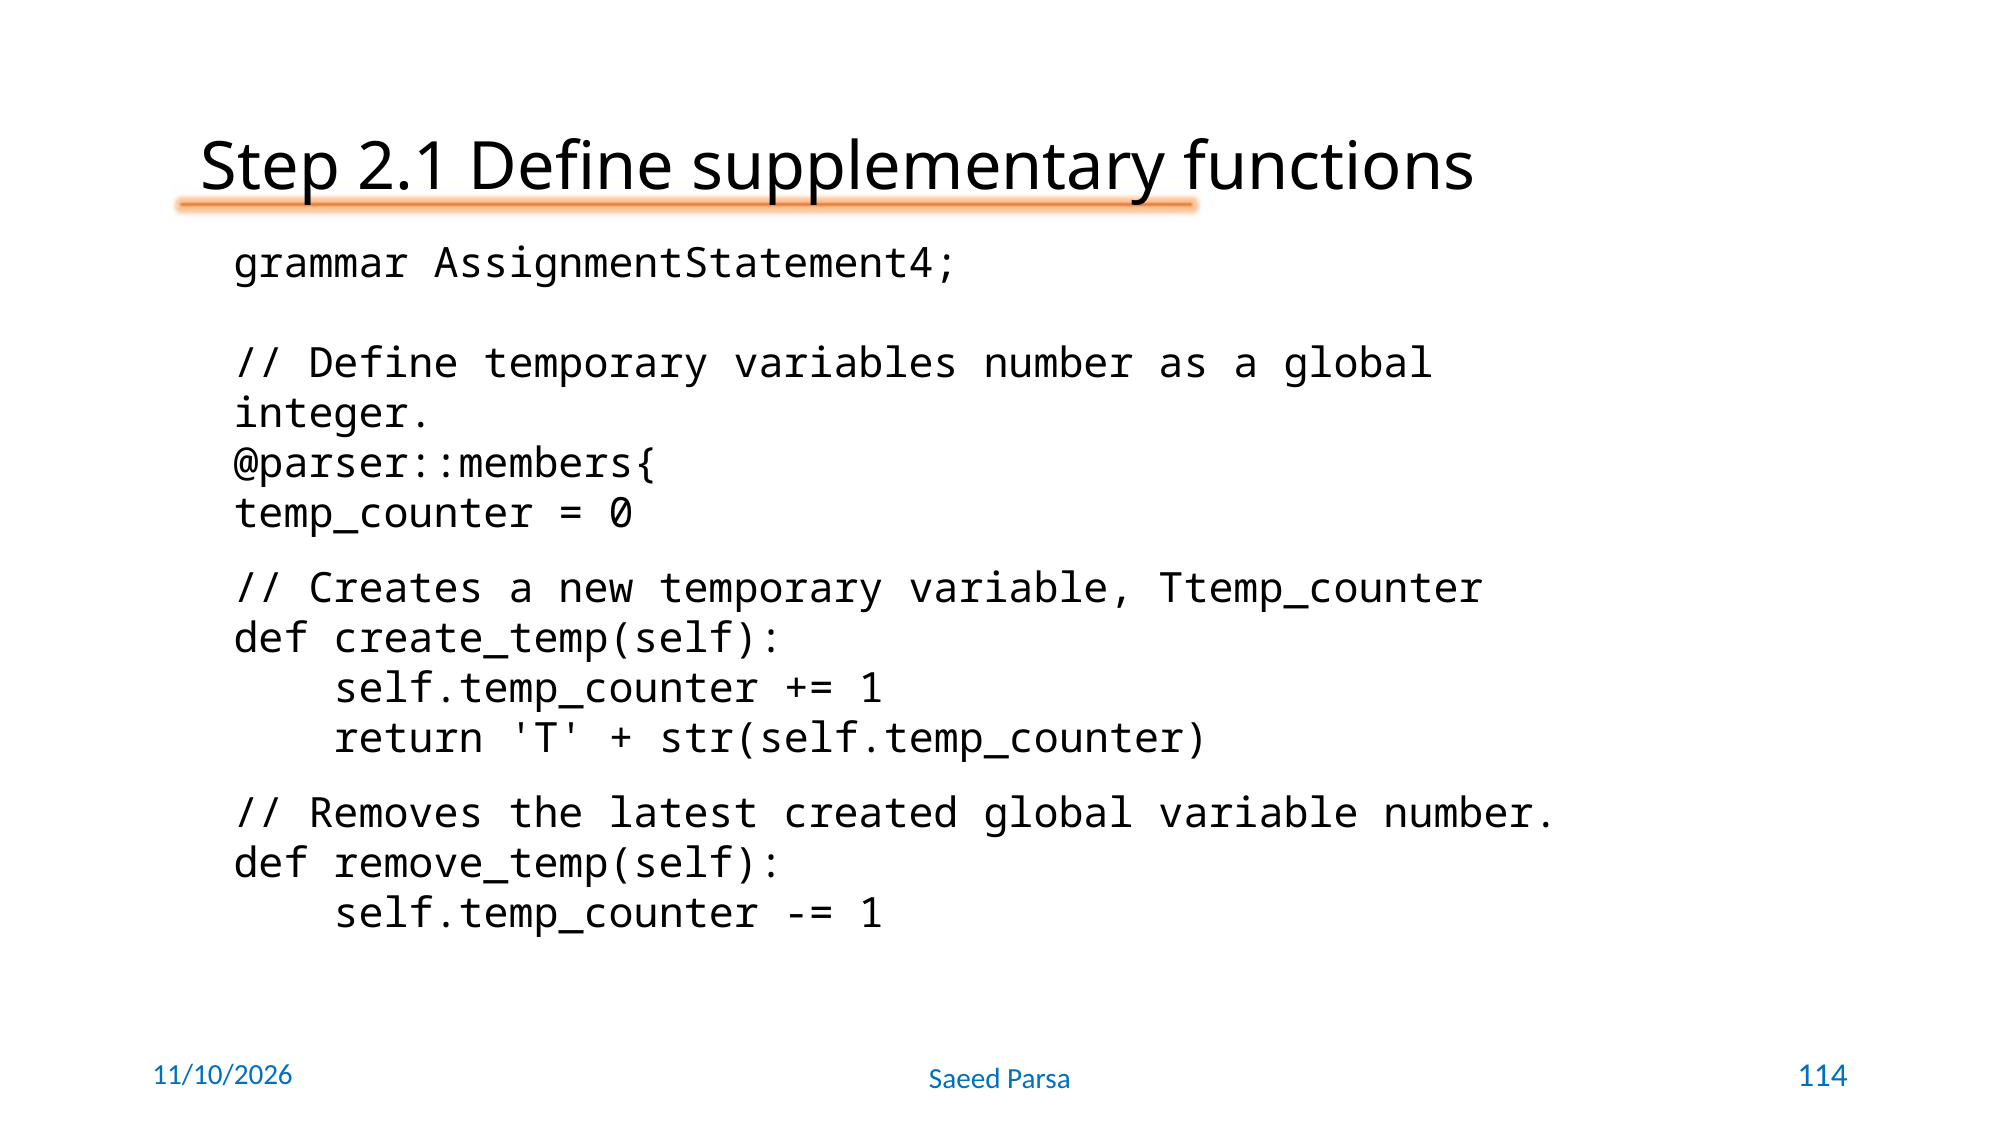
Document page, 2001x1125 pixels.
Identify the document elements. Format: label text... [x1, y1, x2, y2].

text_box Step 2.1 Define supplementary functions [186, 124, 1602, 212]
picture [152, 181, 1213, 238]
footer Saeed Parsa [587, 1042, 1413, 1111]
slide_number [137, 1042, 587, 1103]
text_box grammar AssignmentStatement4; // Define temporary variables number as a global integer. @parser::members{ temp_counter = 0 // Creates a new temporary variable, Ttemp_counter def create_temp(self): self.temp_counter += 1 return 'T' + str(self.temp_counter) // Removes the latest created global variable number. def remove_temp(self): self.temp_counter -= 1 [218, 227, 1670, 1006]
slide_number 114 [1412, 1042, 1863, 1103]
